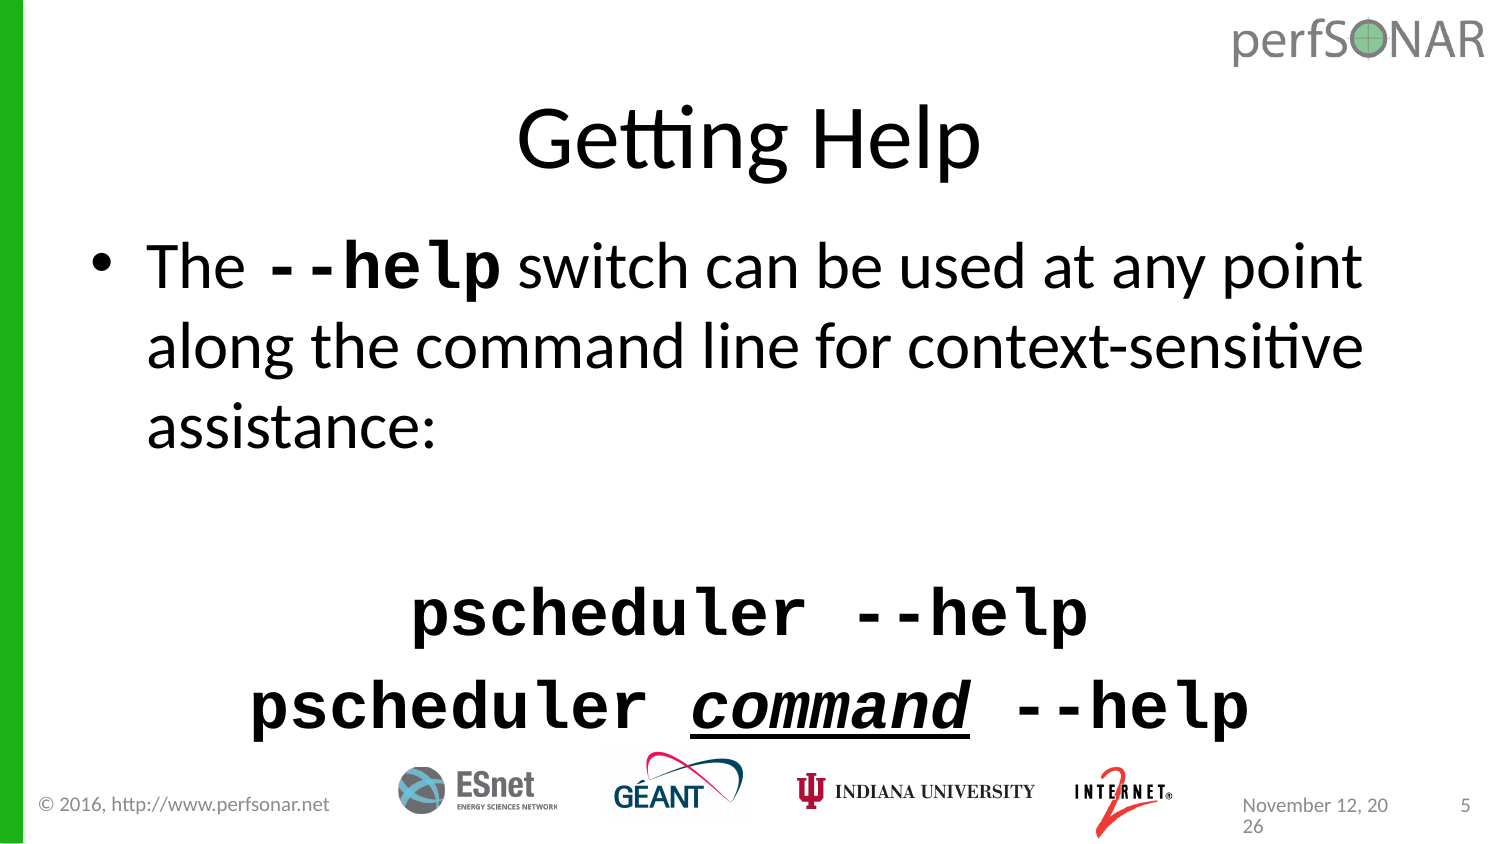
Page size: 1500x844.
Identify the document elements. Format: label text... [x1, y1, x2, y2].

picture [604, 754, 753, 819]
picture [797, 773, 1035, 809]
list The --help switch can be used at any point along the command line for context-sensitive assistance: pscheduler --help pscheduler command --help [75, 213, 1425, 754]
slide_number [1227, 781, 1407, 827]
footer © 2016, http://www.perfsonar.net [22, 780, 364, 826]
slide_number 5 [1425, 781, 1486, 827]
picture [1072, 765, 1175, 840]
title Getting Help [75, 61, 1425, 202]
